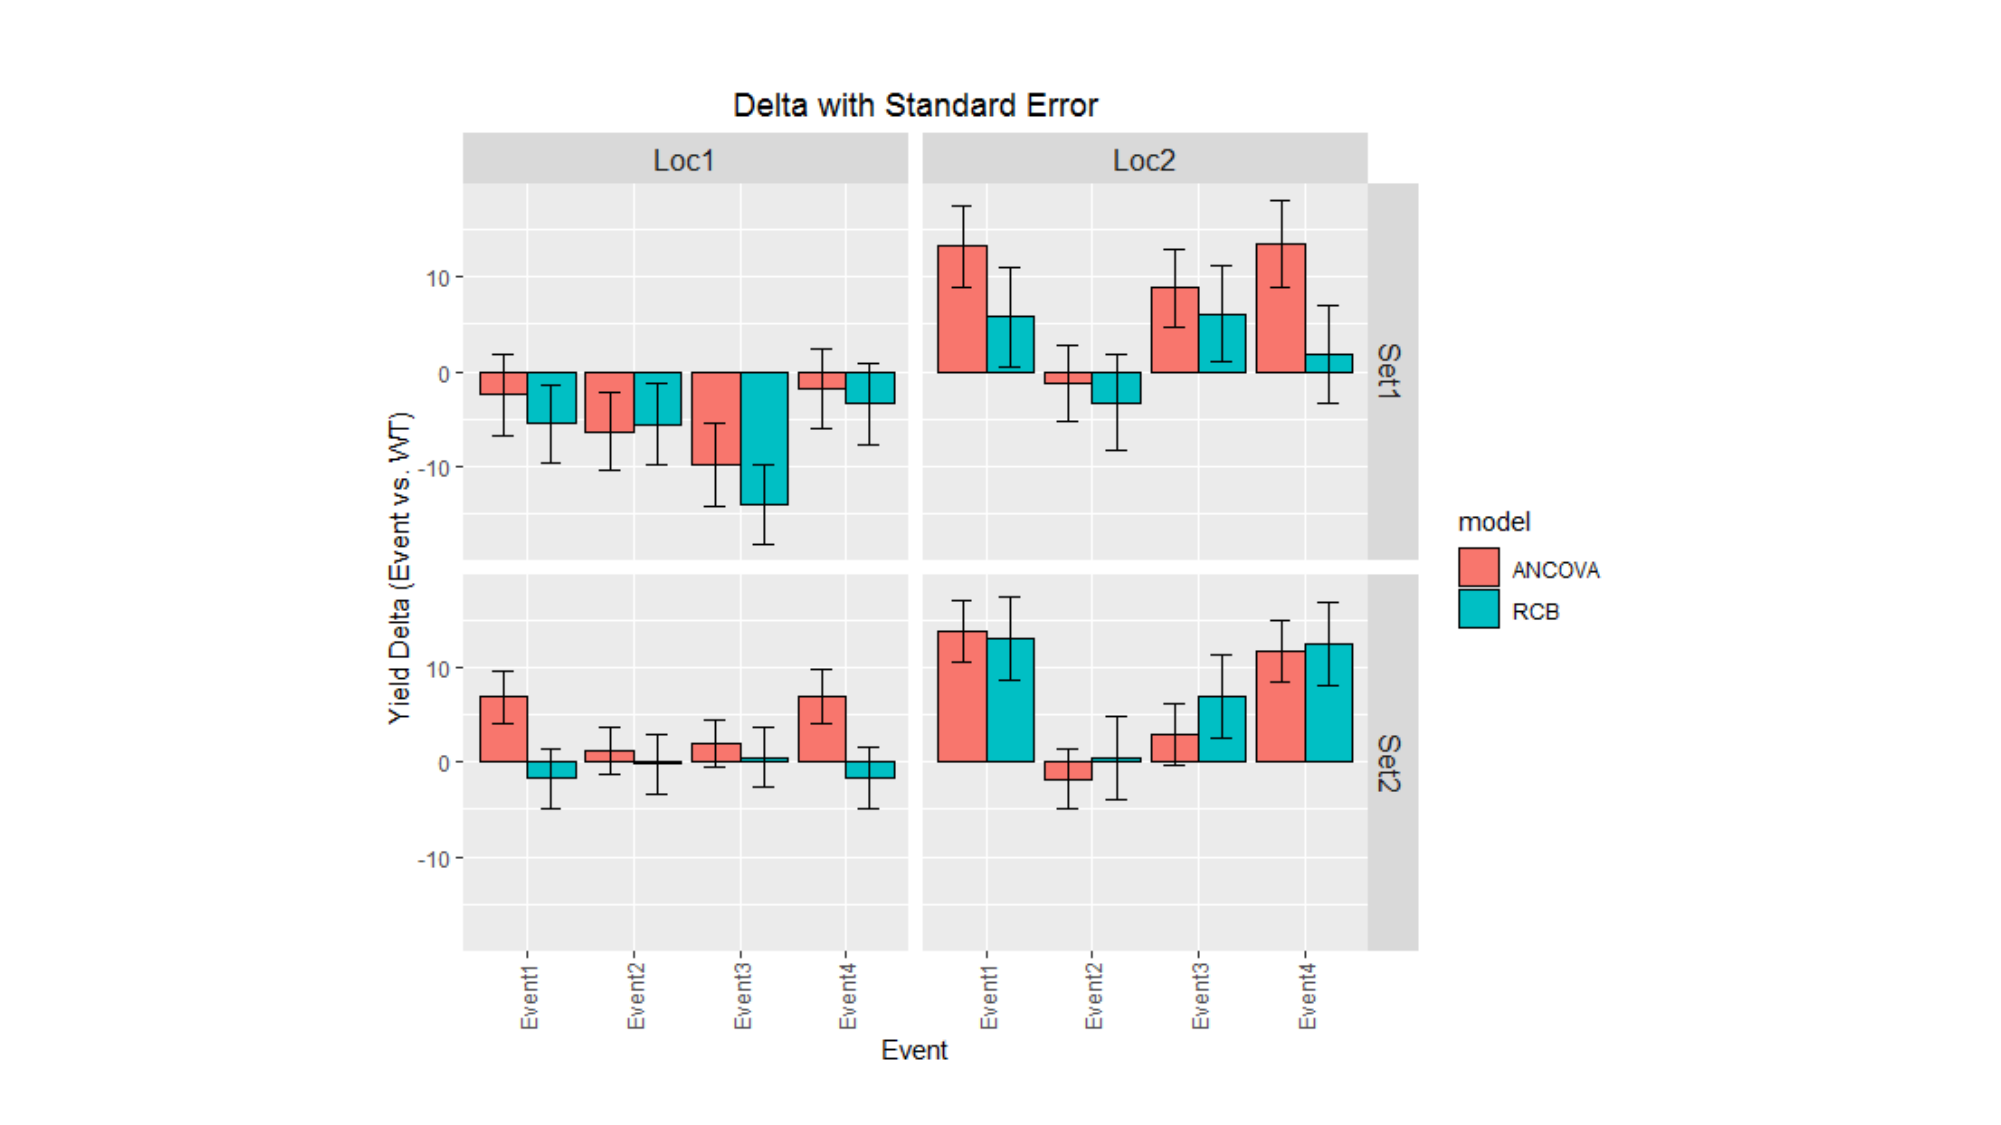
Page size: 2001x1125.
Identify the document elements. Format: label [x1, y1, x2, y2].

picture [373, 77, 1627, 1078]
